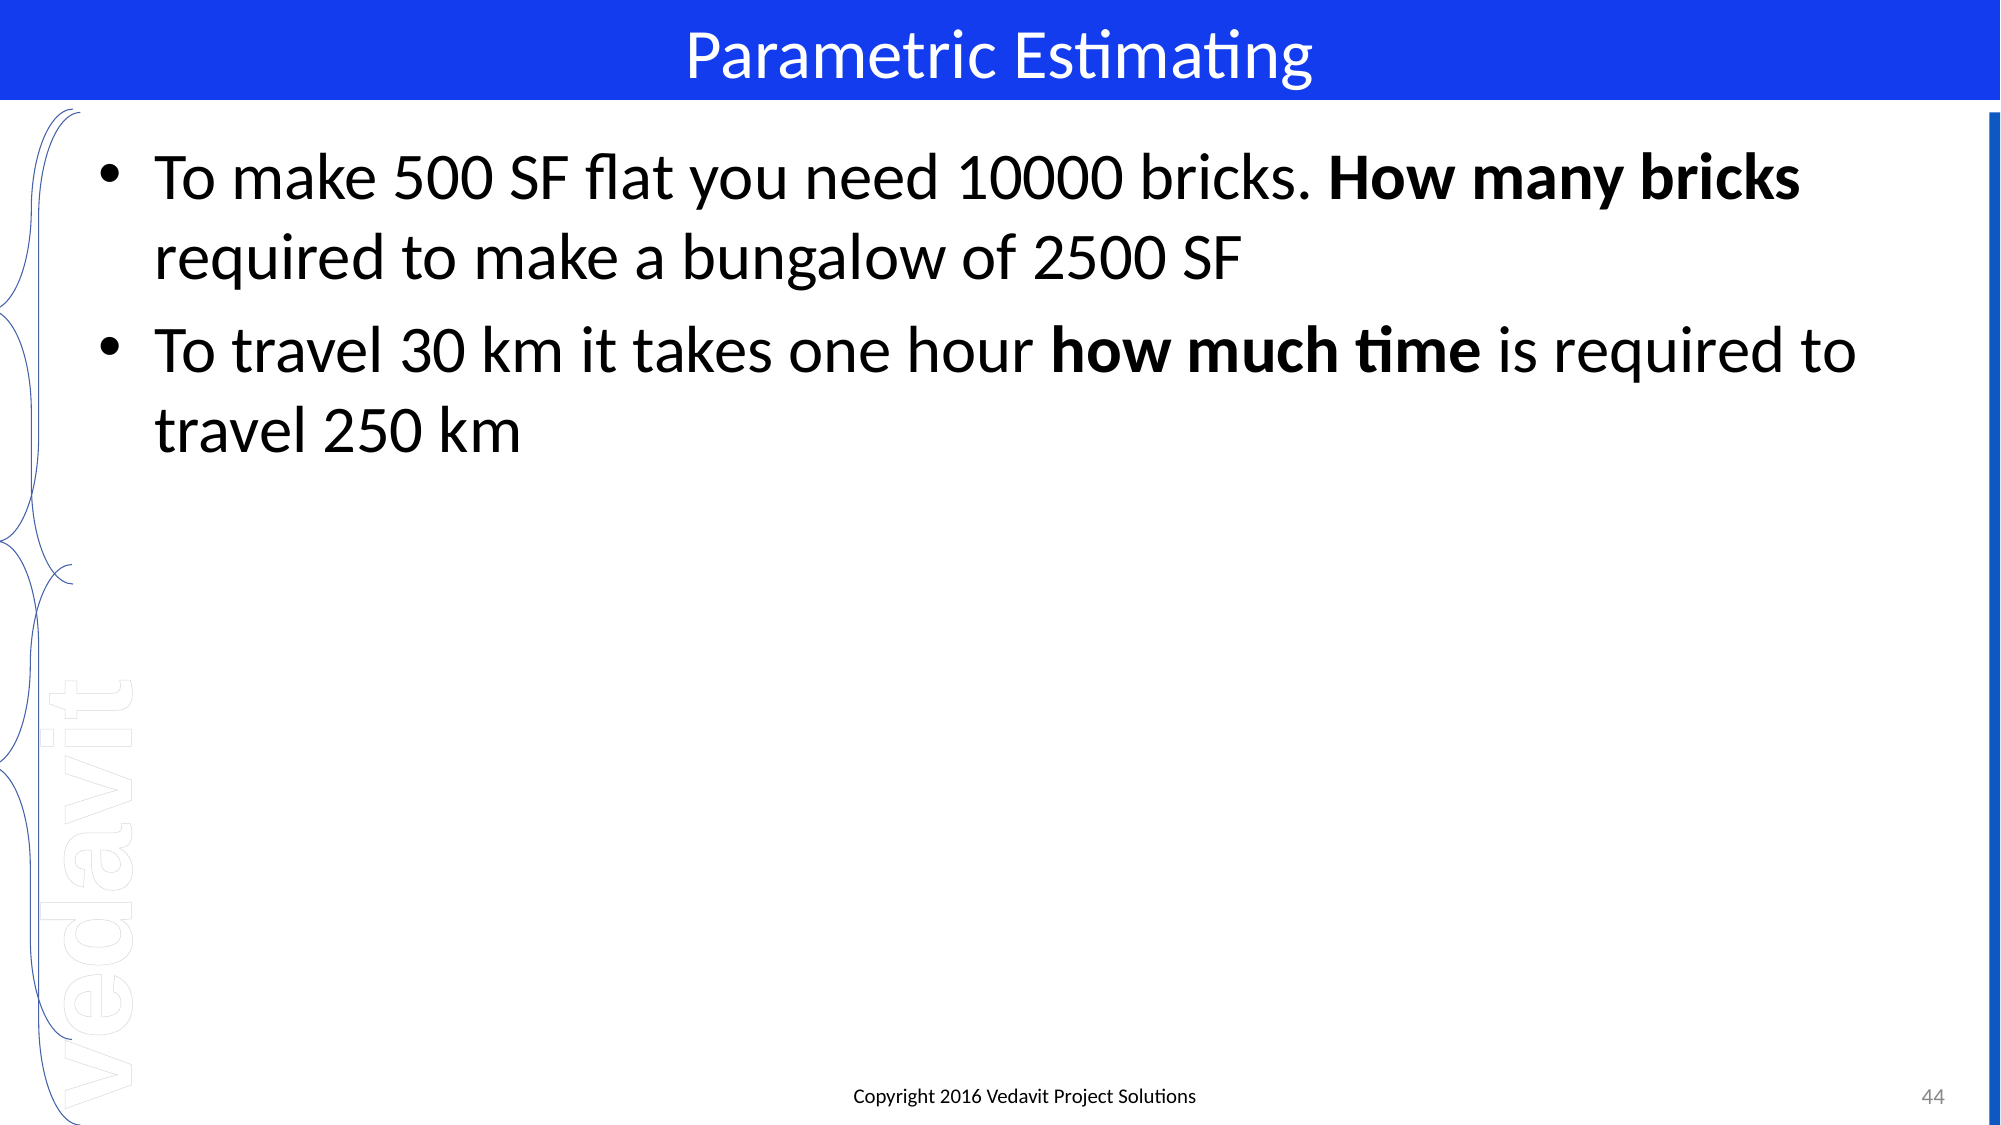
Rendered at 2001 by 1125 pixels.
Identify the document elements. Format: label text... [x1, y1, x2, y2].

slide_number 44 [1866, 1065, 2000, 1125]
list To make 500 SF flat you need 10000 bricks. How many bricks required to make a bungalow of 2500 SF To travel 30 km it takes one hour how much time is required to travel 250 km [83, 125, 1884, 975]
title Parametric Estimating [0, 0, 2000, 100]
